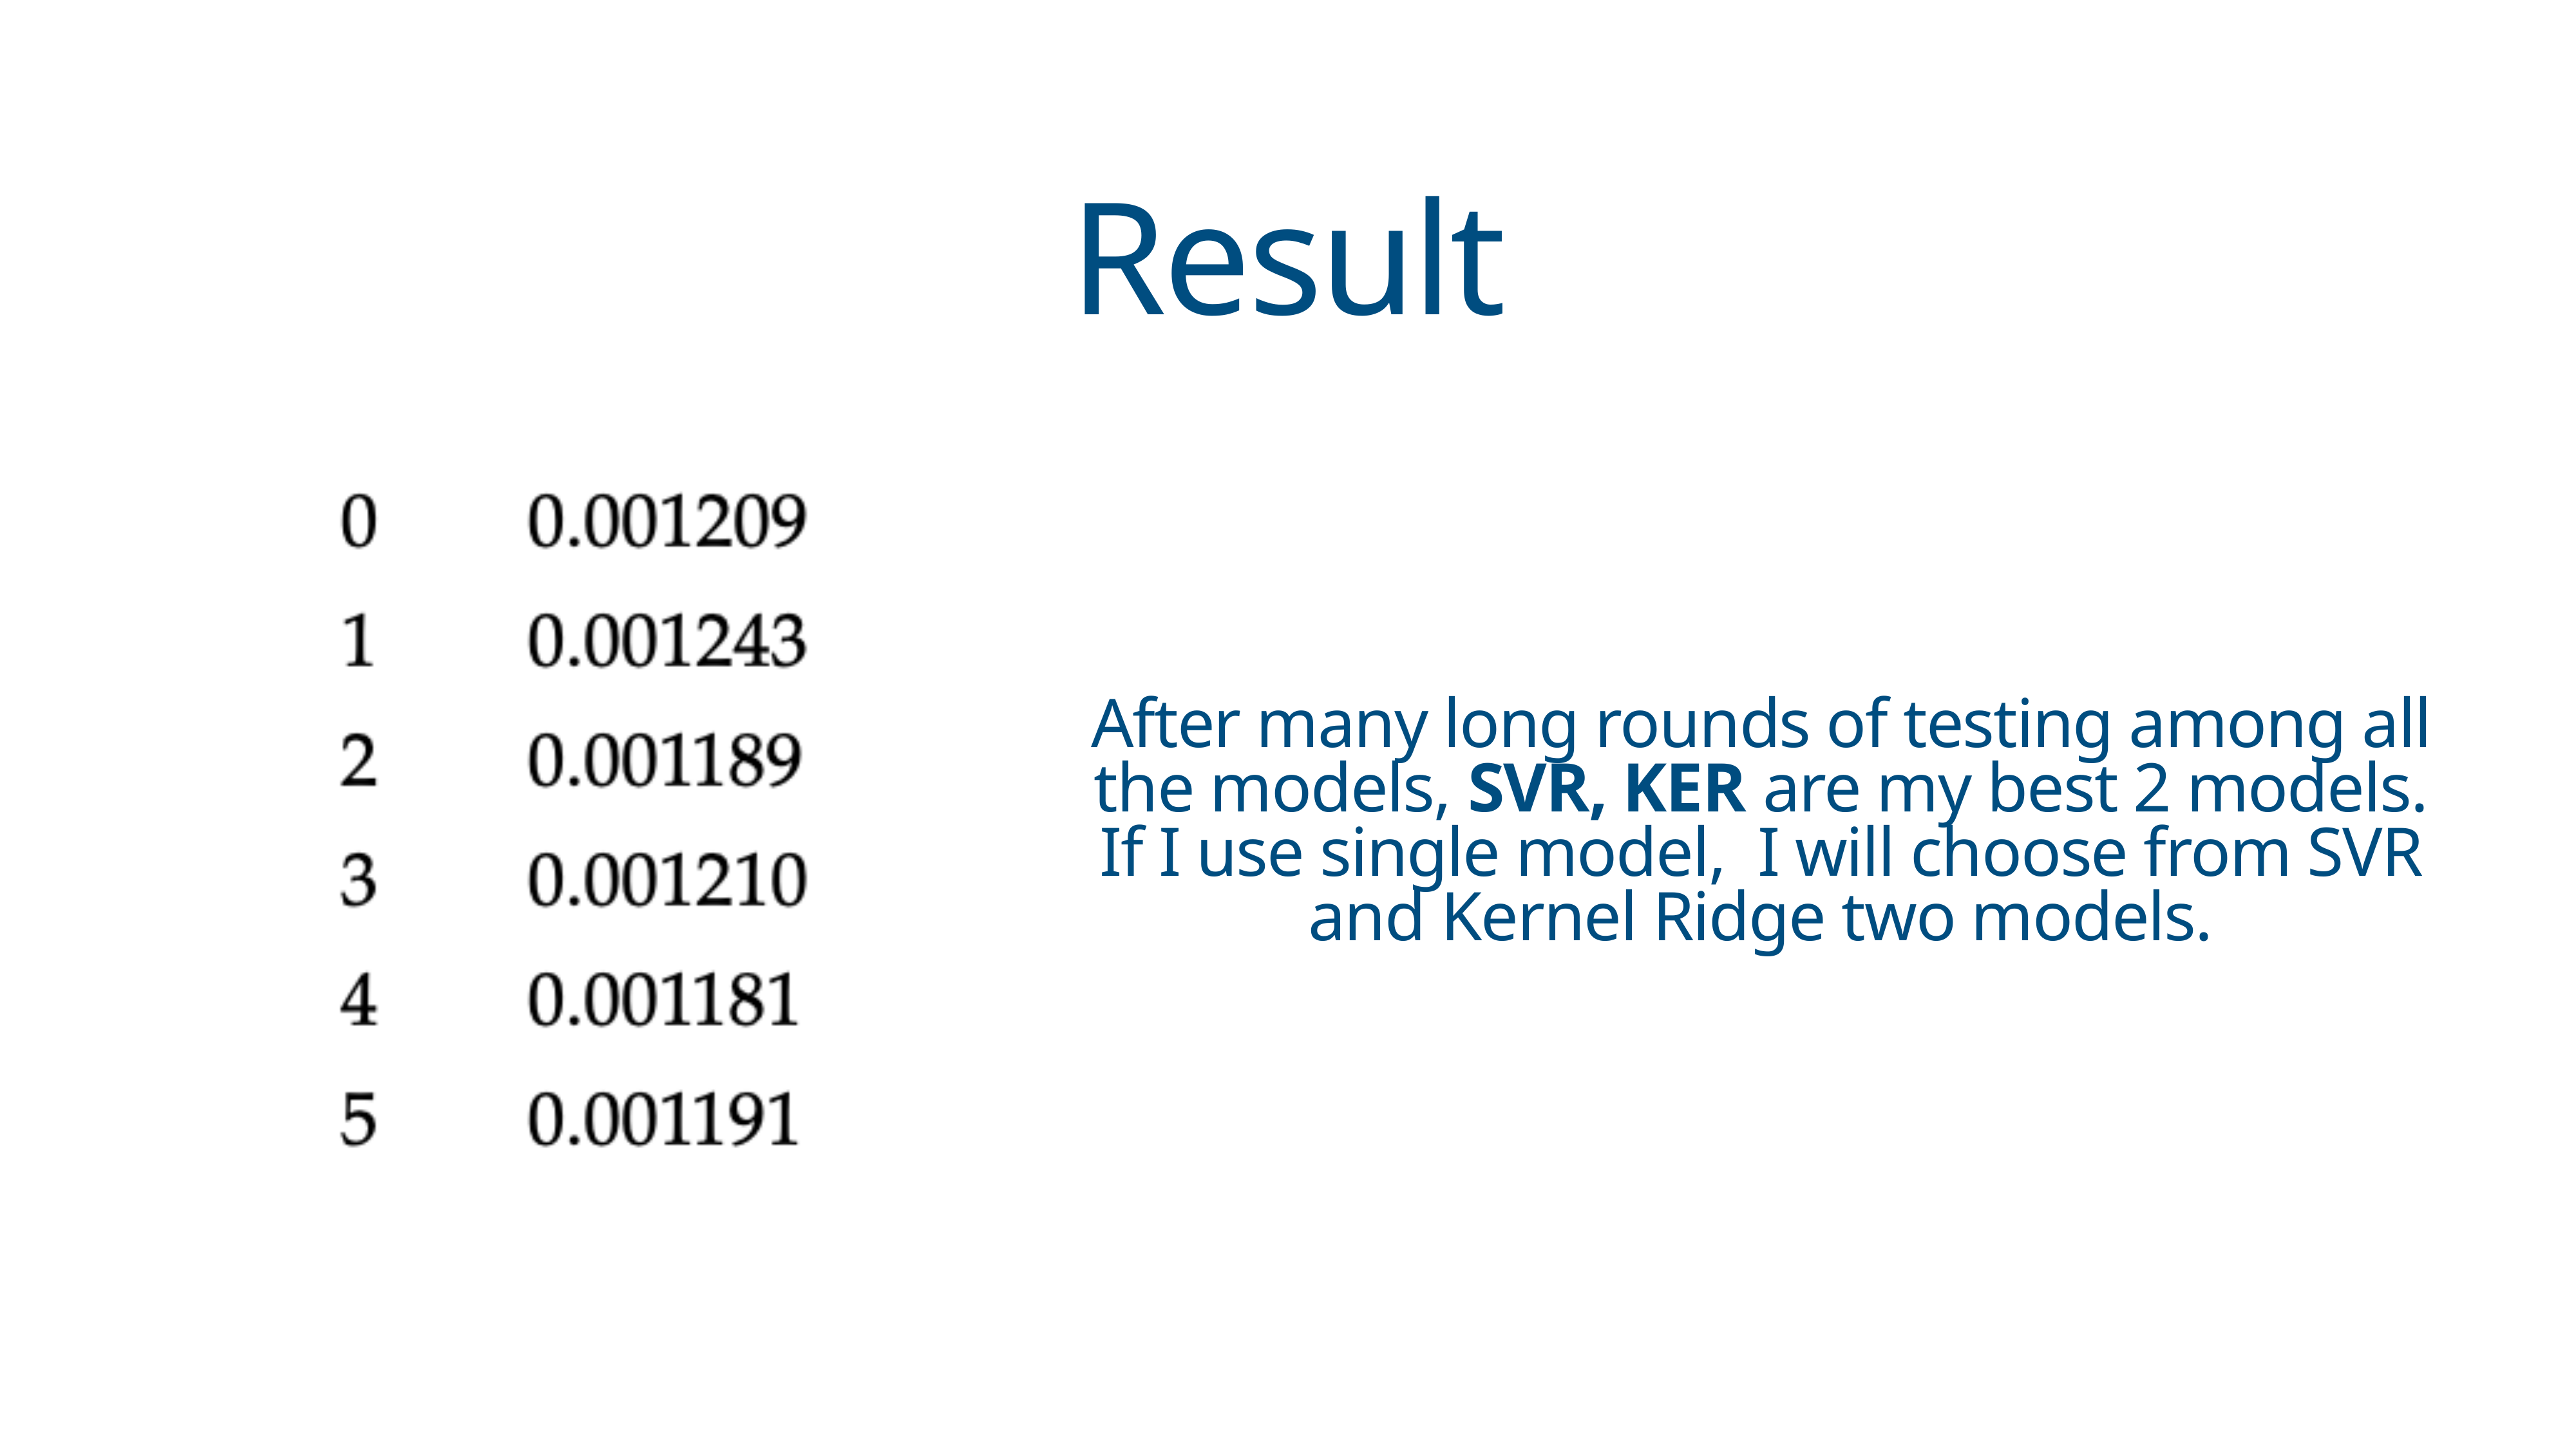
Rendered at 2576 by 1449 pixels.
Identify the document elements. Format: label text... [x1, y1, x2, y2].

text_box After many long rounds of testing among all the models, SVR, KER are my best 2 models. If I use single model, I will choose from SVR and Kernel Ridge two models. [1073, 484, 2448, 1166]
picture [269, 450, 968, 1183]
list Result [127, 64, 2449, 475]
